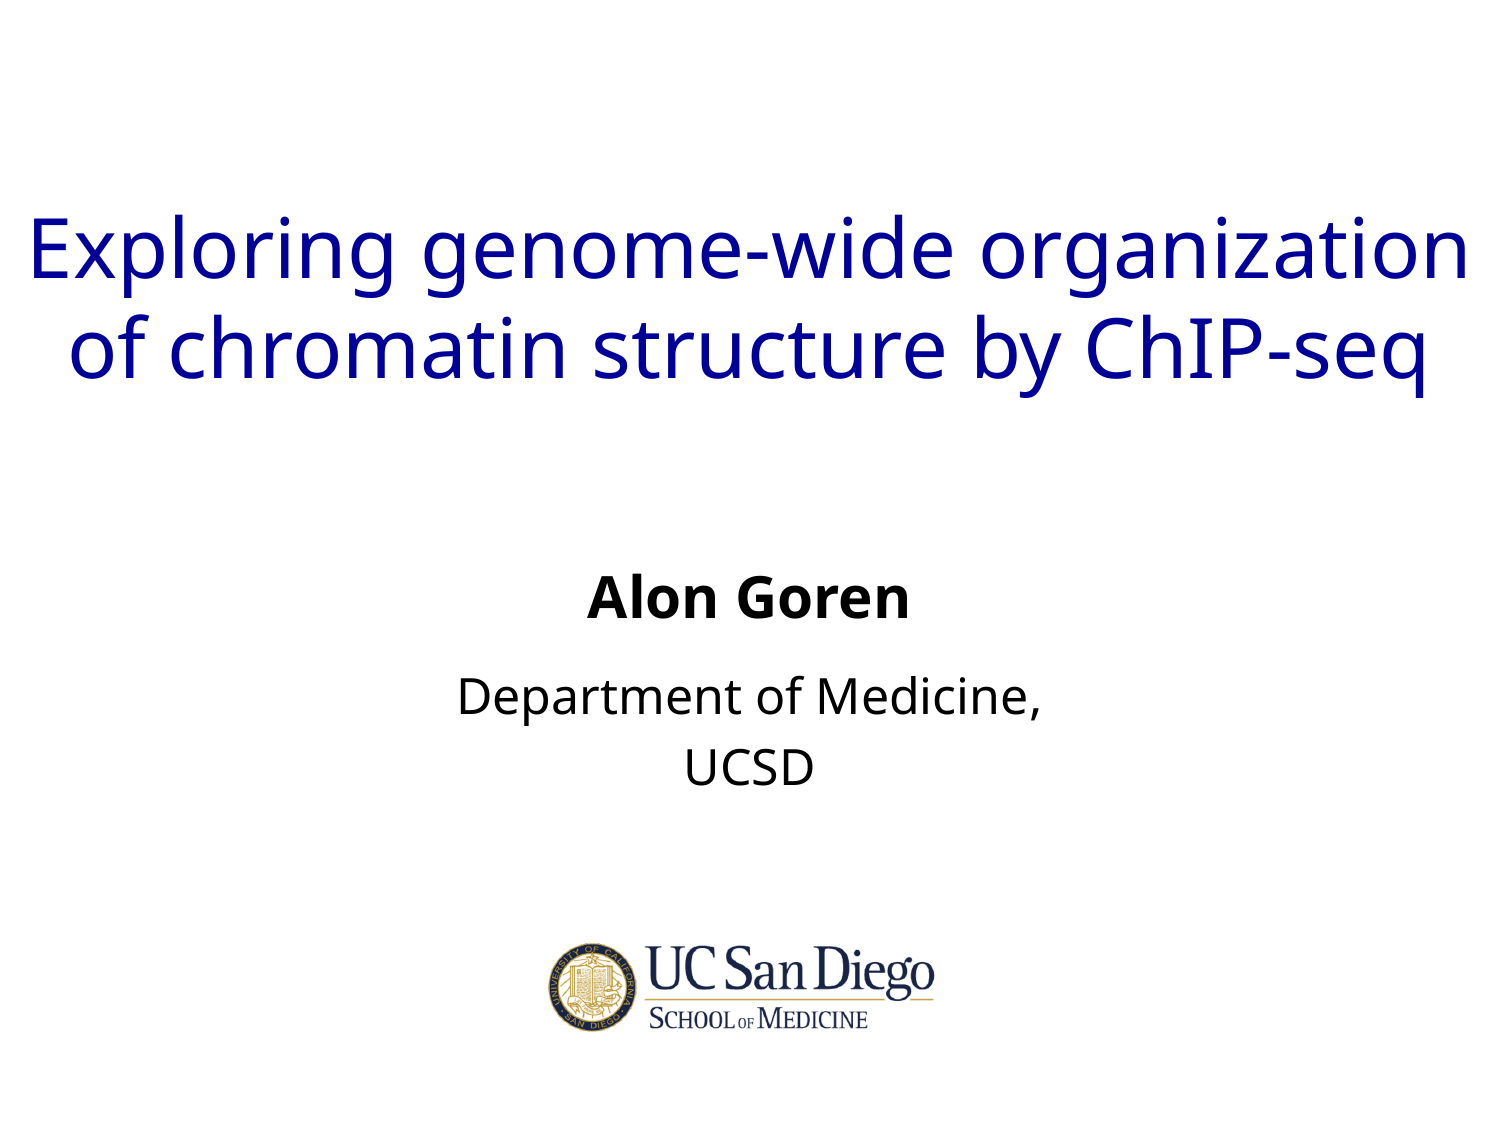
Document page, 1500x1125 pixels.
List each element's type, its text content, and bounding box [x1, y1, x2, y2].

text_box Exploring genome-wide organization of chromatin structure by ChIP-seq [0, 187, 1500, 403]
text_box Alon Goren Department of Medicine, UCSD [130, 552, 1369, 915]
picture [531, 914, 969, 1061]
